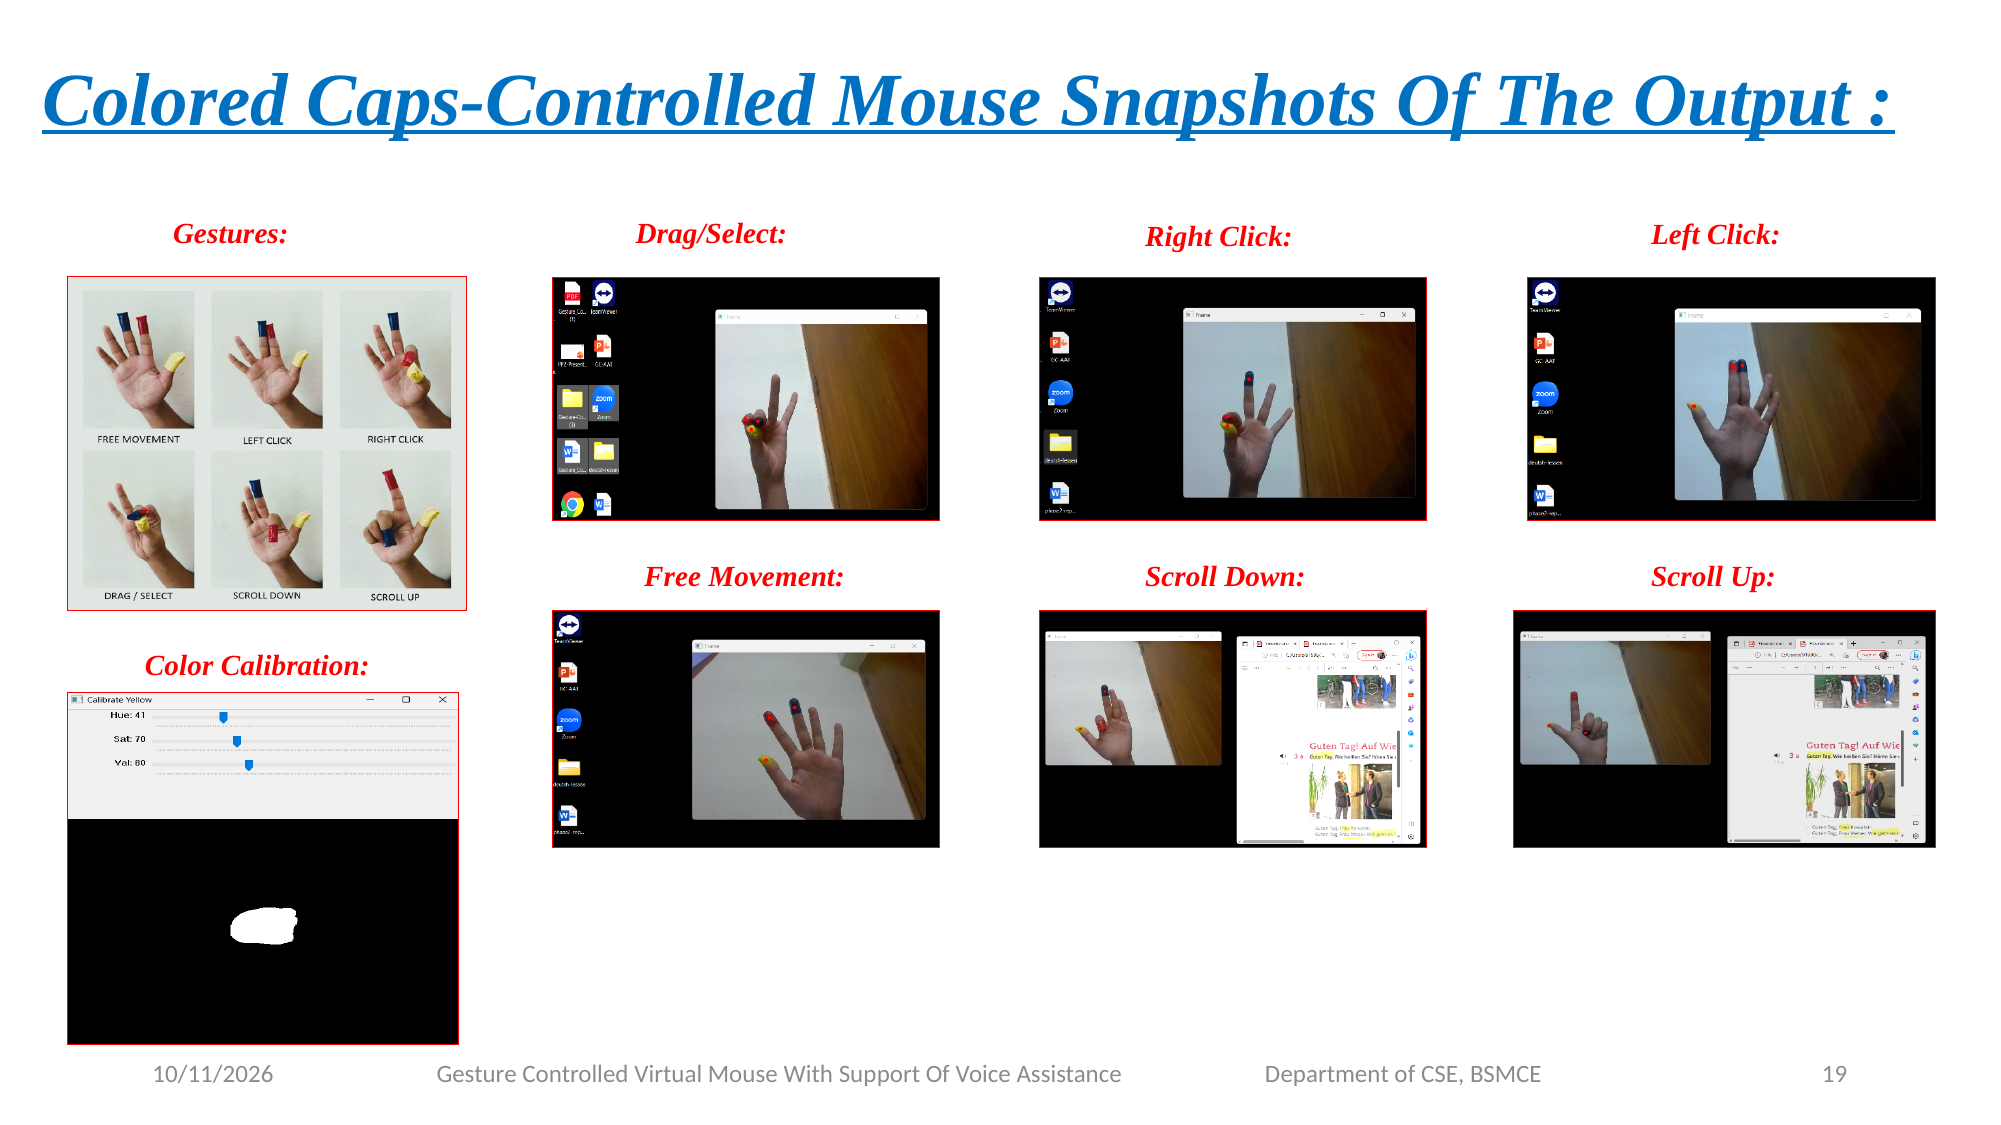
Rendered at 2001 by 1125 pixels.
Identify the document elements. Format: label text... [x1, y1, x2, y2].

picture [1513, 610, 1936, 848]
picture [1039, 610, 1427, 848]
text_box Gestures: [158, 207, 537, 257]
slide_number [137, 1045, 293, 1103]
text_box Left Click: [1636, 208, 1973, 258]
picture [67, 692, 459, 1045]
text_box Color Calibration: [130, 639, 509, 689]
title Colored Caps-Controlled Mouse Snapshots Of The Output : [27, 0, 1936, 211]
picture [552, 610, 940, 848]
text_box Right Click: [1130, 210, 1509, 260]
slide_number 19 [1412, 1042, 1863, 1103]
picture [67, 276, 467, 611]
picture [1039, 277, 1427, 521]
text_box Scroll Down: [1130, 550, 1509, 600]
picture [552, 277, 940, 521]
text_box Free Movement: [629, 550, 1008, 600]
footer Gesture Controlled Virtual Mouse With Support Of Voice Assistance Department of CSE, BSMCE [293, 1042, 1412, 1103]
picture [1526, 277, 1936, 521]
text_box Drag/Select: [620, 206, 1000, 257]
text_box Scroll Up: [1636, 550, 1973, 600]
